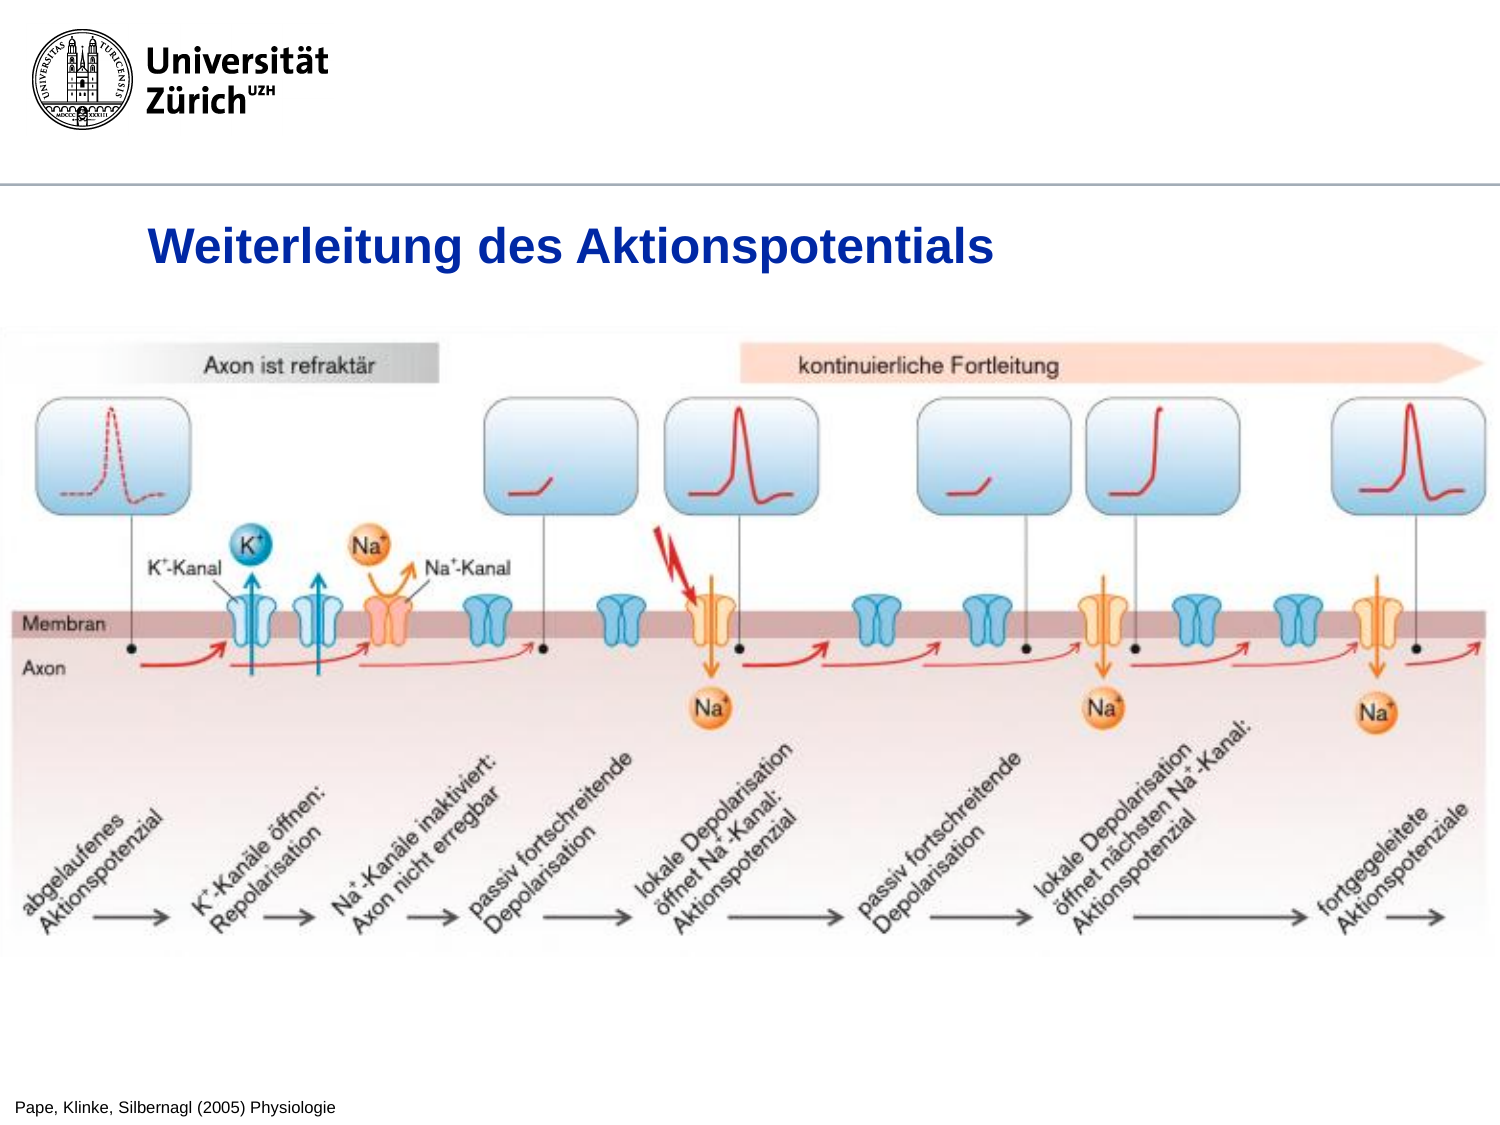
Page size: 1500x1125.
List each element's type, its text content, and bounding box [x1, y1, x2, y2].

title Weiterleitung des Aktionspotentials [147, 208, 1353, 291]
picture [0, 326, 1498, 957]
picture [26, 23, 334, 136]
text_box Pape, Klinke, Silbernagl (2005) Physiologie [0, 1089, 1390, 1125]
